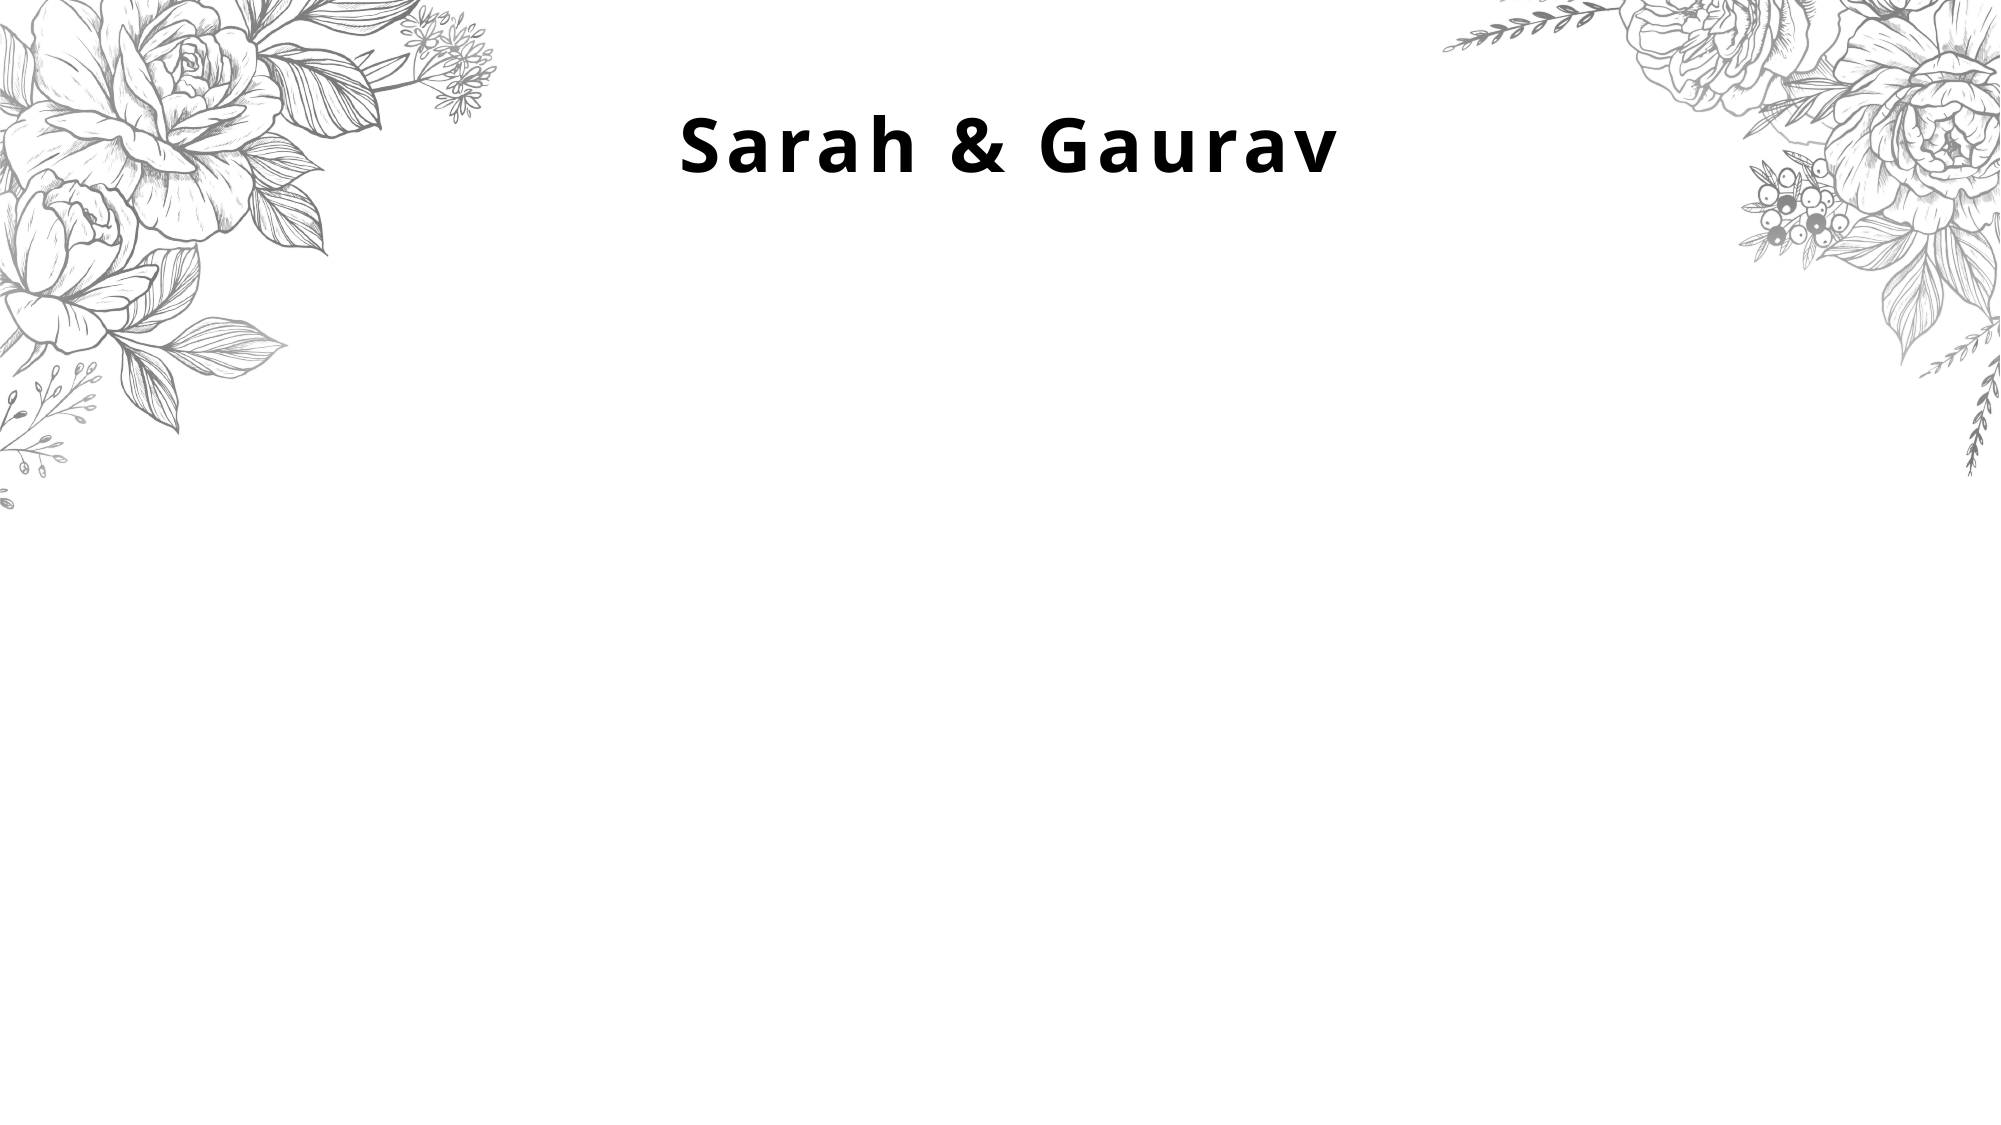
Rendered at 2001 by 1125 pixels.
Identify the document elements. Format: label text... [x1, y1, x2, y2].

picture [0, 0, 504, 519]
text_box Sarah & Gaurav [664, 90, 1354, 195]
picture [1475, 0, 1962, 525]
